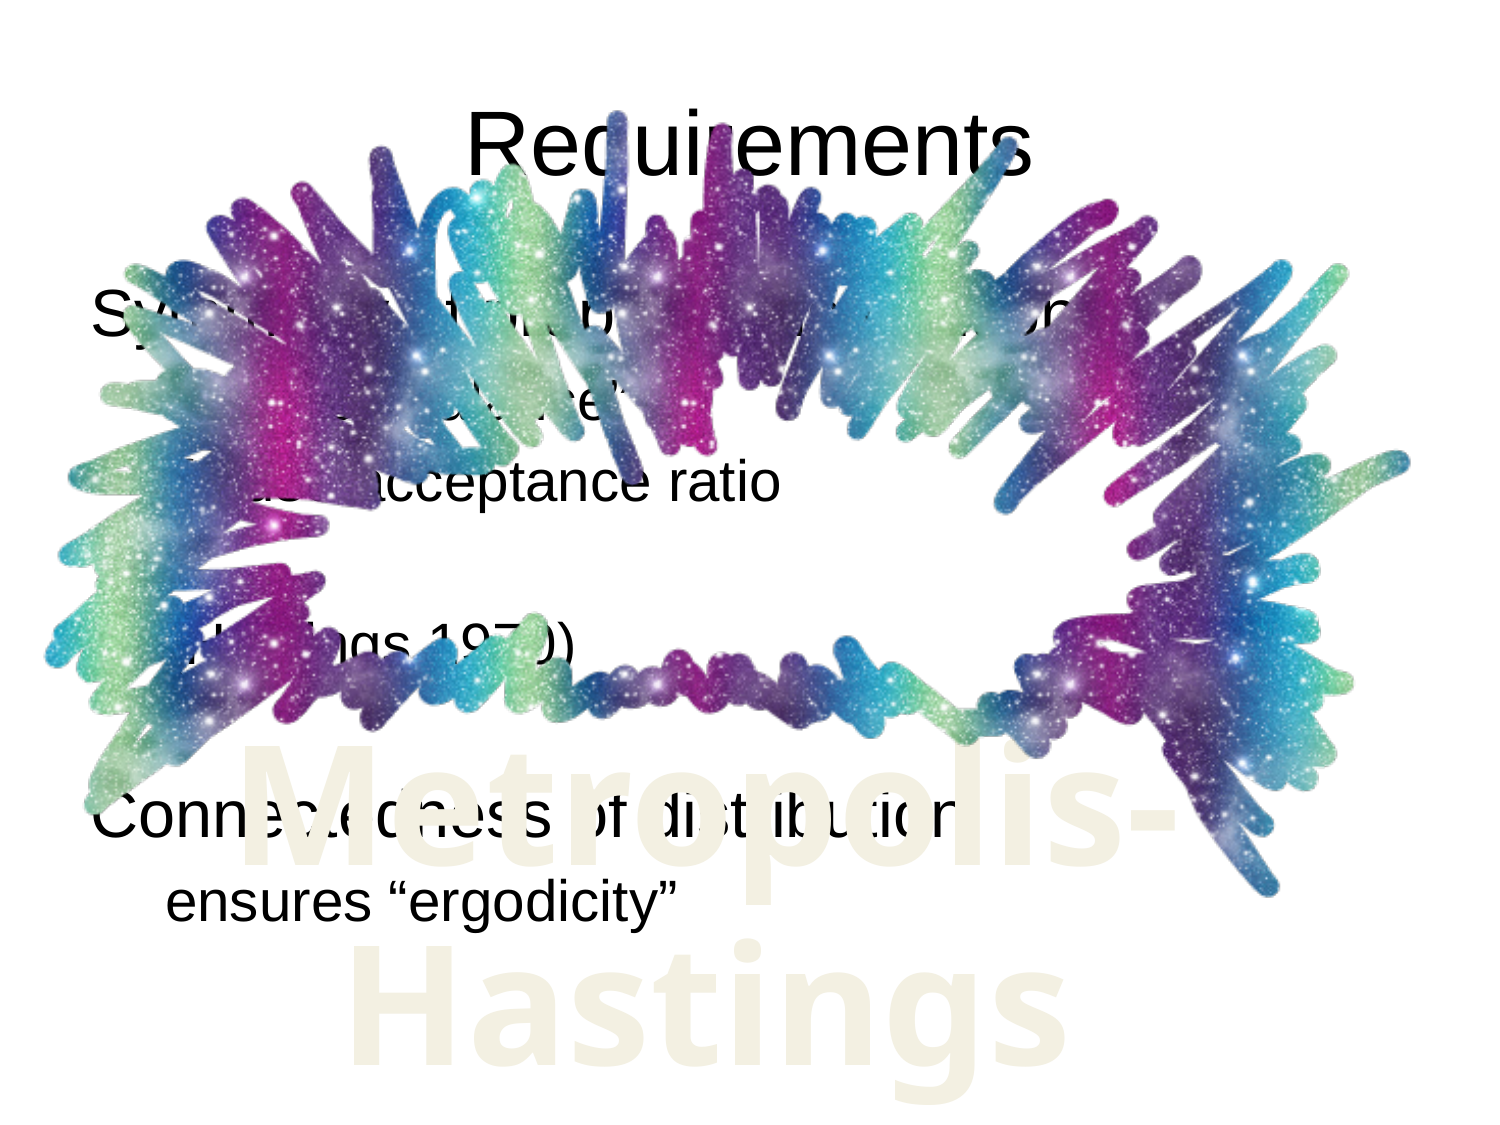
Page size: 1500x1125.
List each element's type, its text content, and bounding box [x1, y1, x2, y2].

text_box Metropolis- Hastings [193, 912, 1218, 1107]
picture [32, 97, 1423, 912]
title Requirements [75, 45, 1425, 233]
